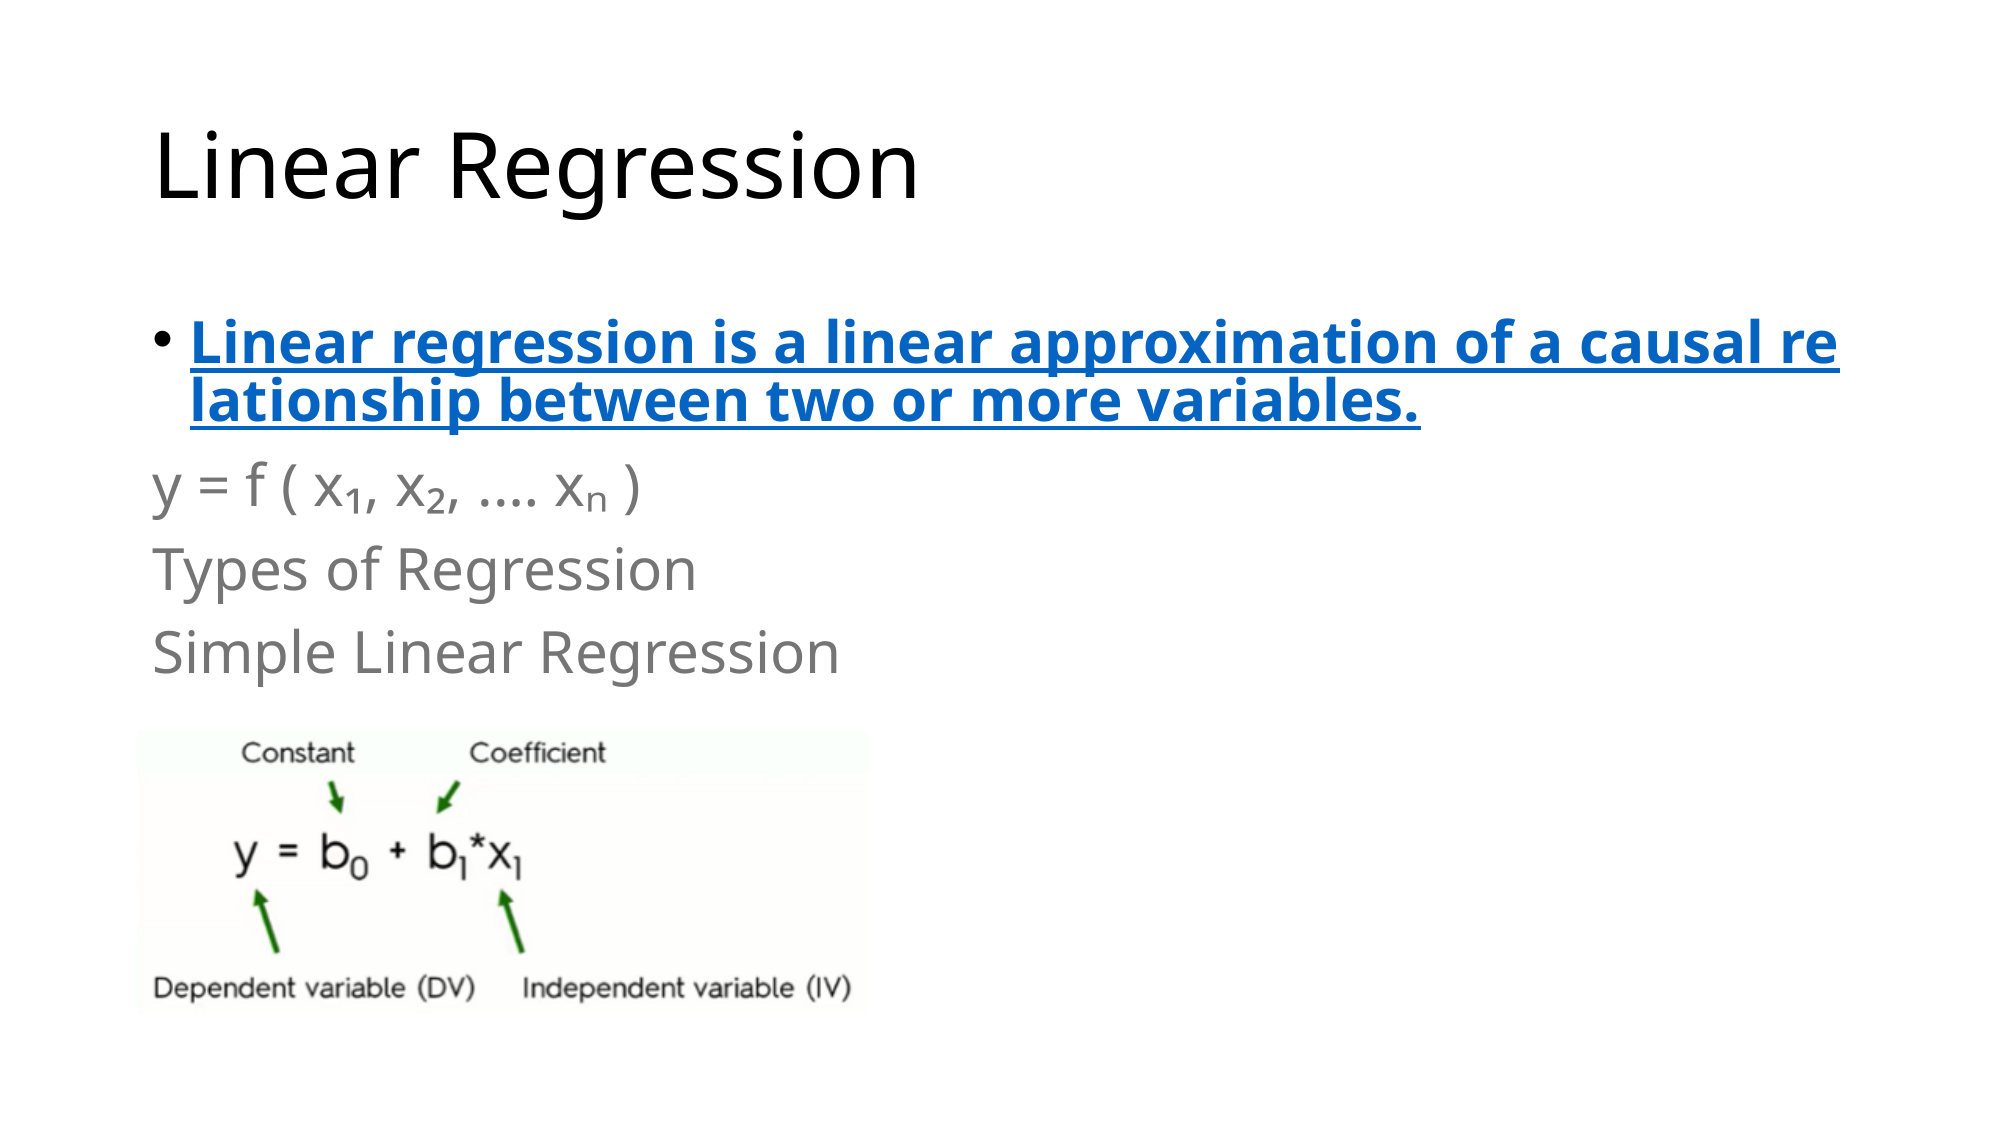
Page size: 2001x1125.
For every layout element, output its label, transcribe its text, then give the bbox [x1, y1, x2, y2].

list Linear regression is a linear approximation of a causal relationship between two or more variables. y = f ( x₁, x₂, .… xₙ ) Types of Regression Simple Linear Regression [137, 299, 1863, 1014]
picture [137, 730, 868, 1014]
title Linear Regression [137, 59, 1863, 278]
